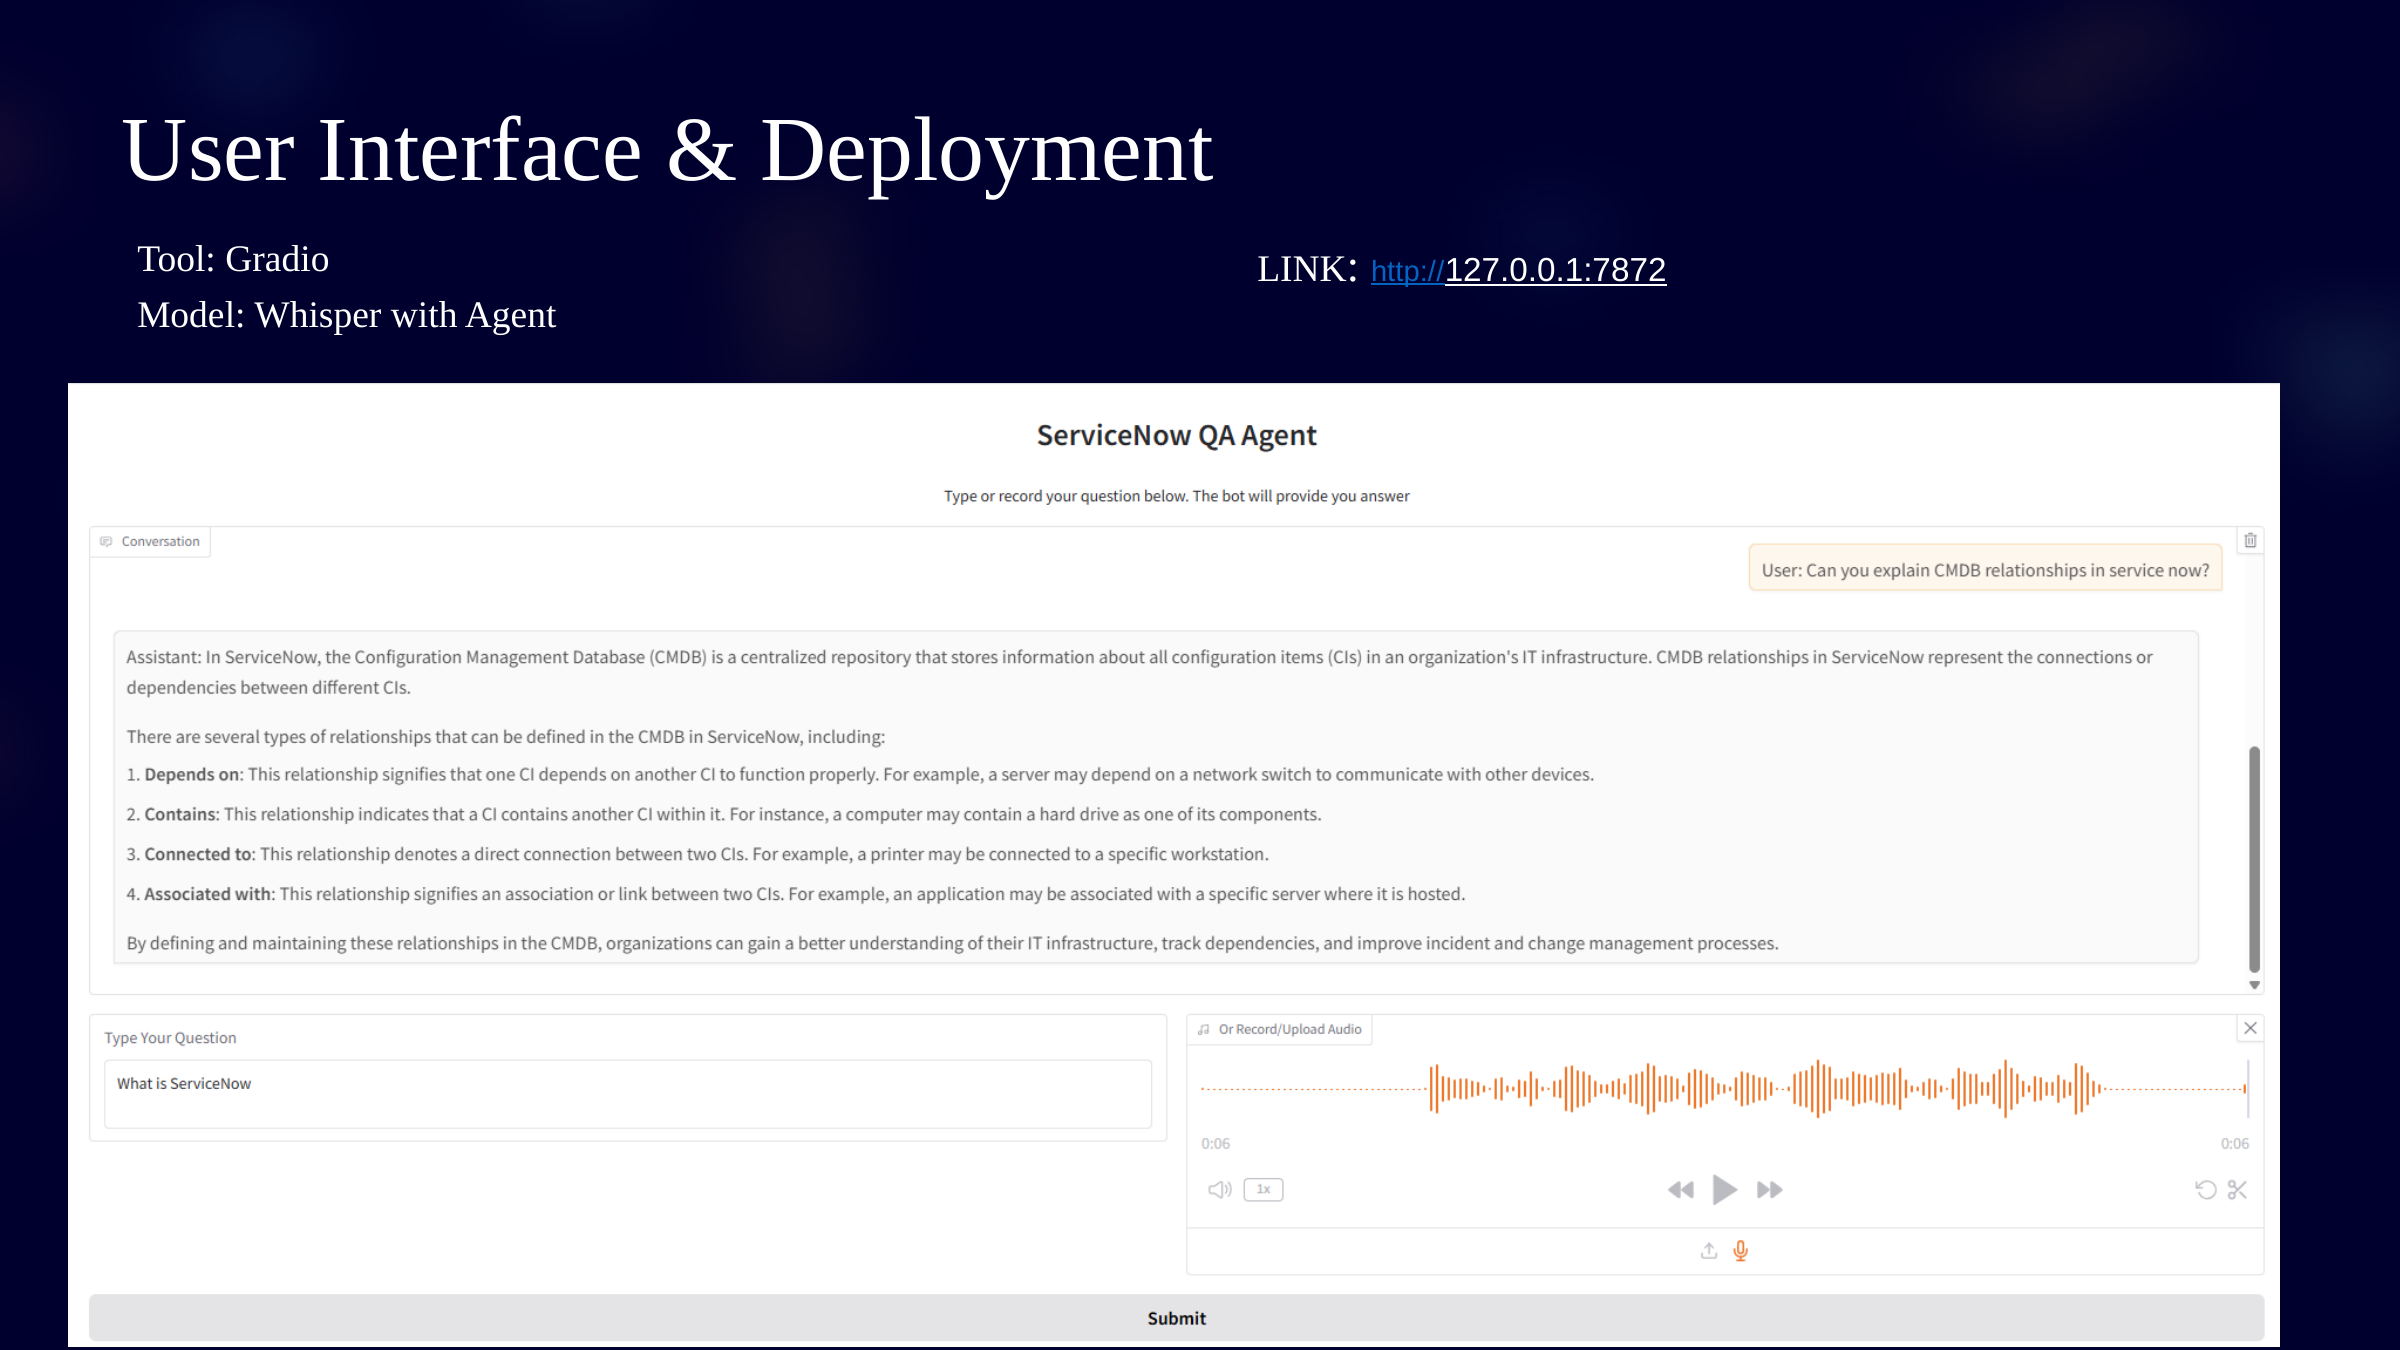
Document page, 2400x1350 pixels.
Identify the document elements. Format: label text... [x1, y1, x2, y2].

picture [68, 383, 2280, 1347]
text_box User Interface & Deployment [121, 61, 1345, 177]
text_box LINK: http://127.0.0.1:7872 [1257, 222, 2211, 280]
text_box Tool: Gradio Model: Whisper with Agent [137, 222, 891, 280]
